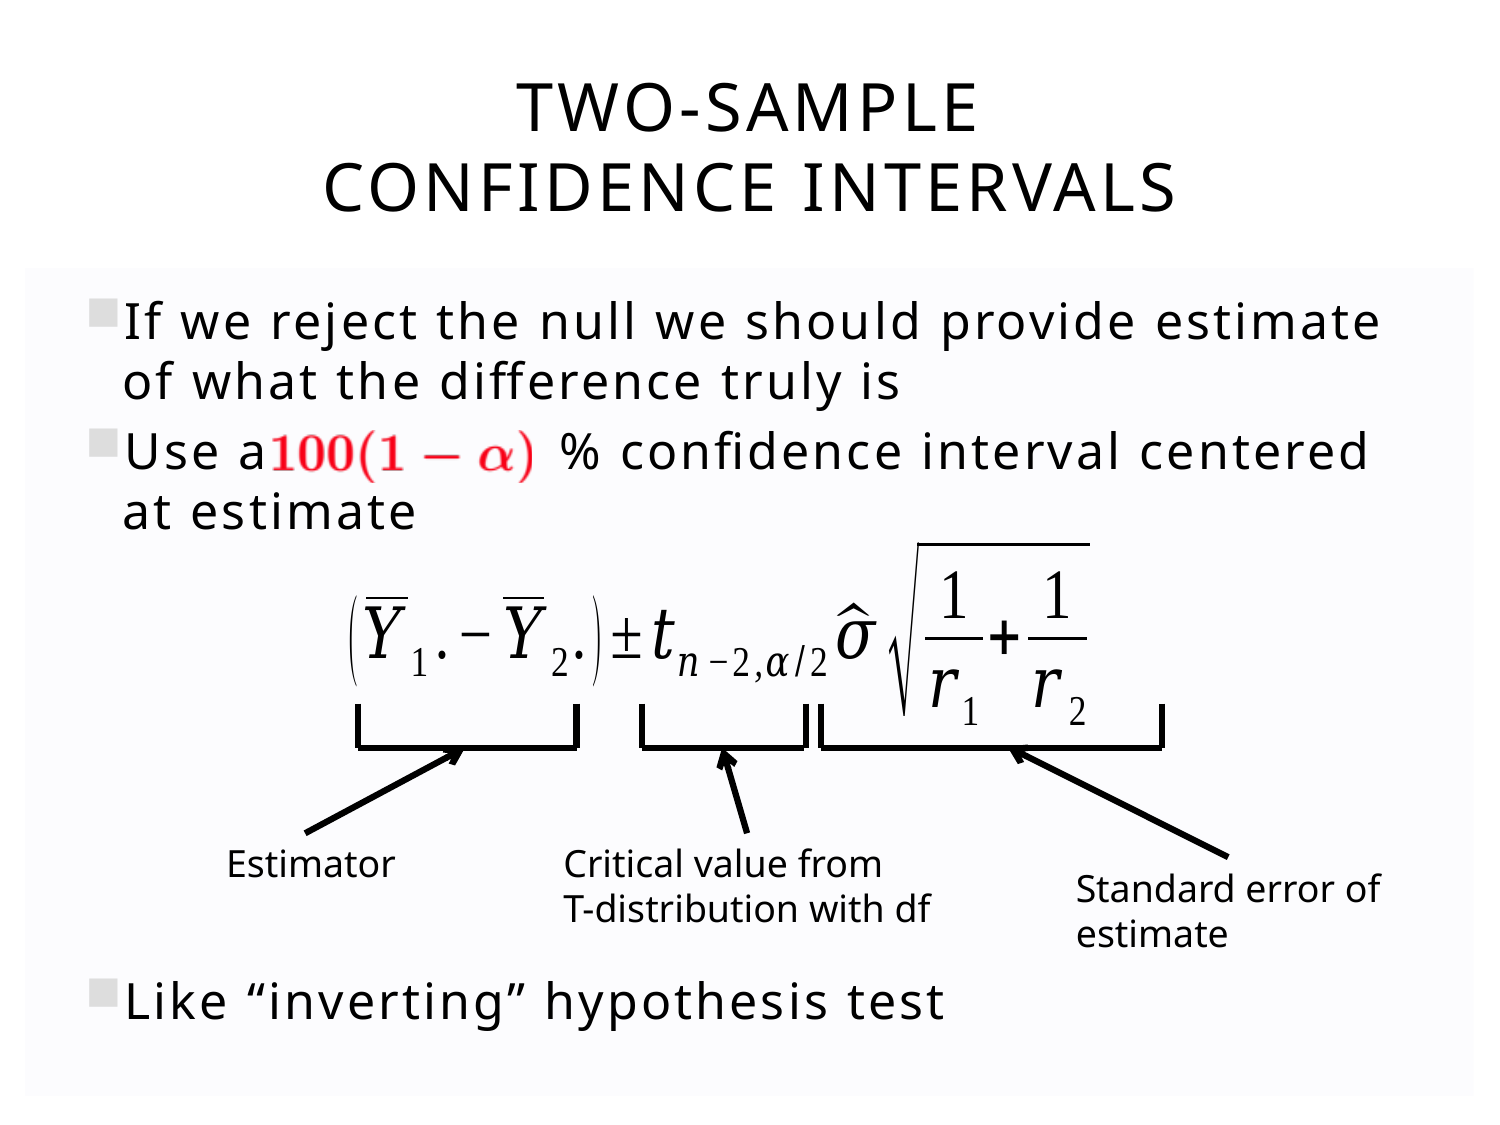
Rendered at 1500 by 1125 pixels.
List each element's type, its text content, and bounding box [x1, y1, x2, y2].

text_box Standard error of estimate [1060, 857, 1396, 962]
text_box Estimator [211, 832, 411, 893]
picture [271, 429, 533, 483]
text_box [1007, 746, 1229, 858]
text_box Critical value from T-distribution with df [548, 832, 946, 938]
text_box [304, 747, 466, 834]
list If we reject the null we should provide estimate of what the difference truly is Use a % confidence interval centered at estimate Like “inverting” hypothesis test [62, 281, 1442, 1125]
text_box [721, 747, 748, 834]
title Two-Sample Confidence Intervals [62, 58, 1438, 232]
